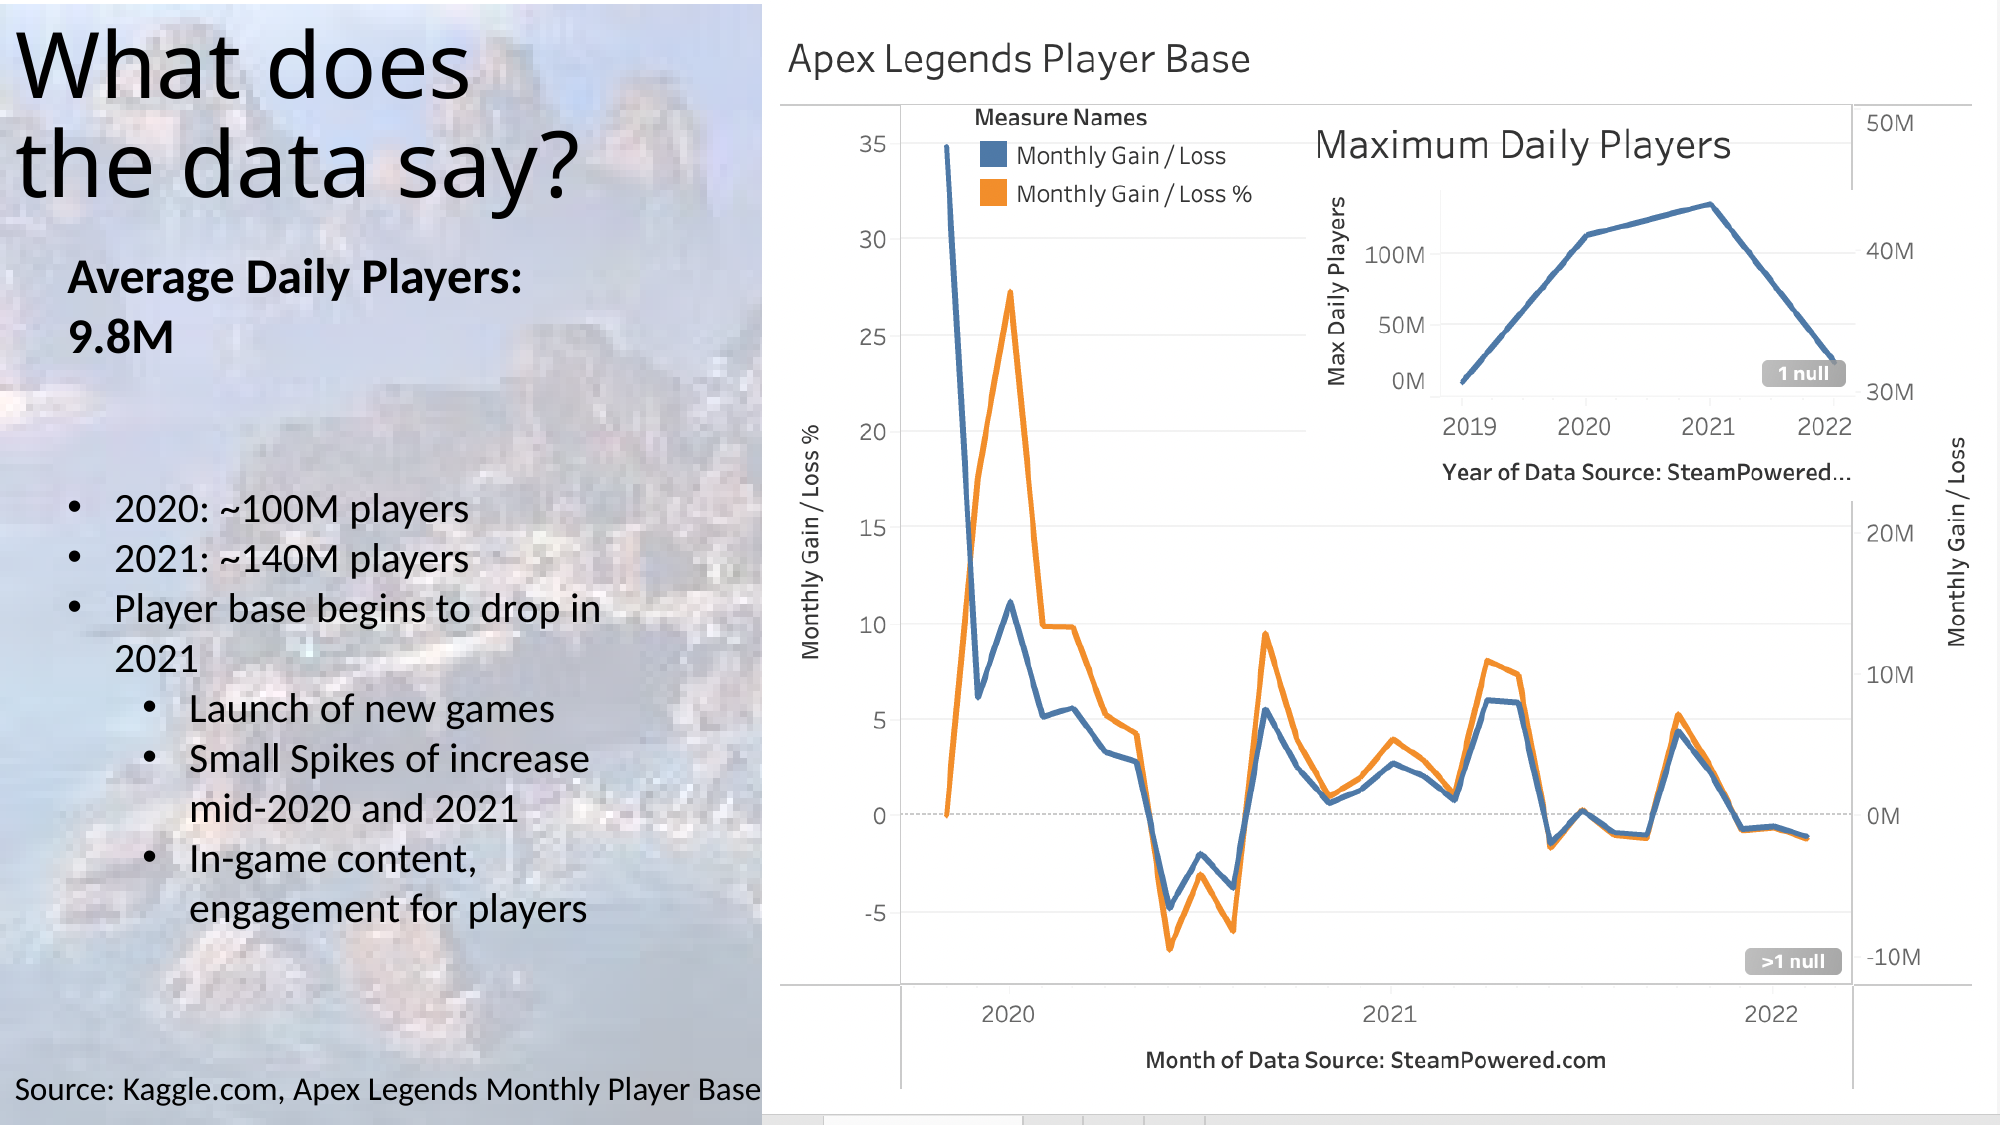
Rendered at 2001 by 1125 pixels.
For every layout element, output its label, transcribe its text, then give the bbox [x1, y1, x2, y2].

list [762, 0, 2000, 1125]
title What does the data say? [0, 0, 647, 4]
picture [0, 4, 762, 1125]
